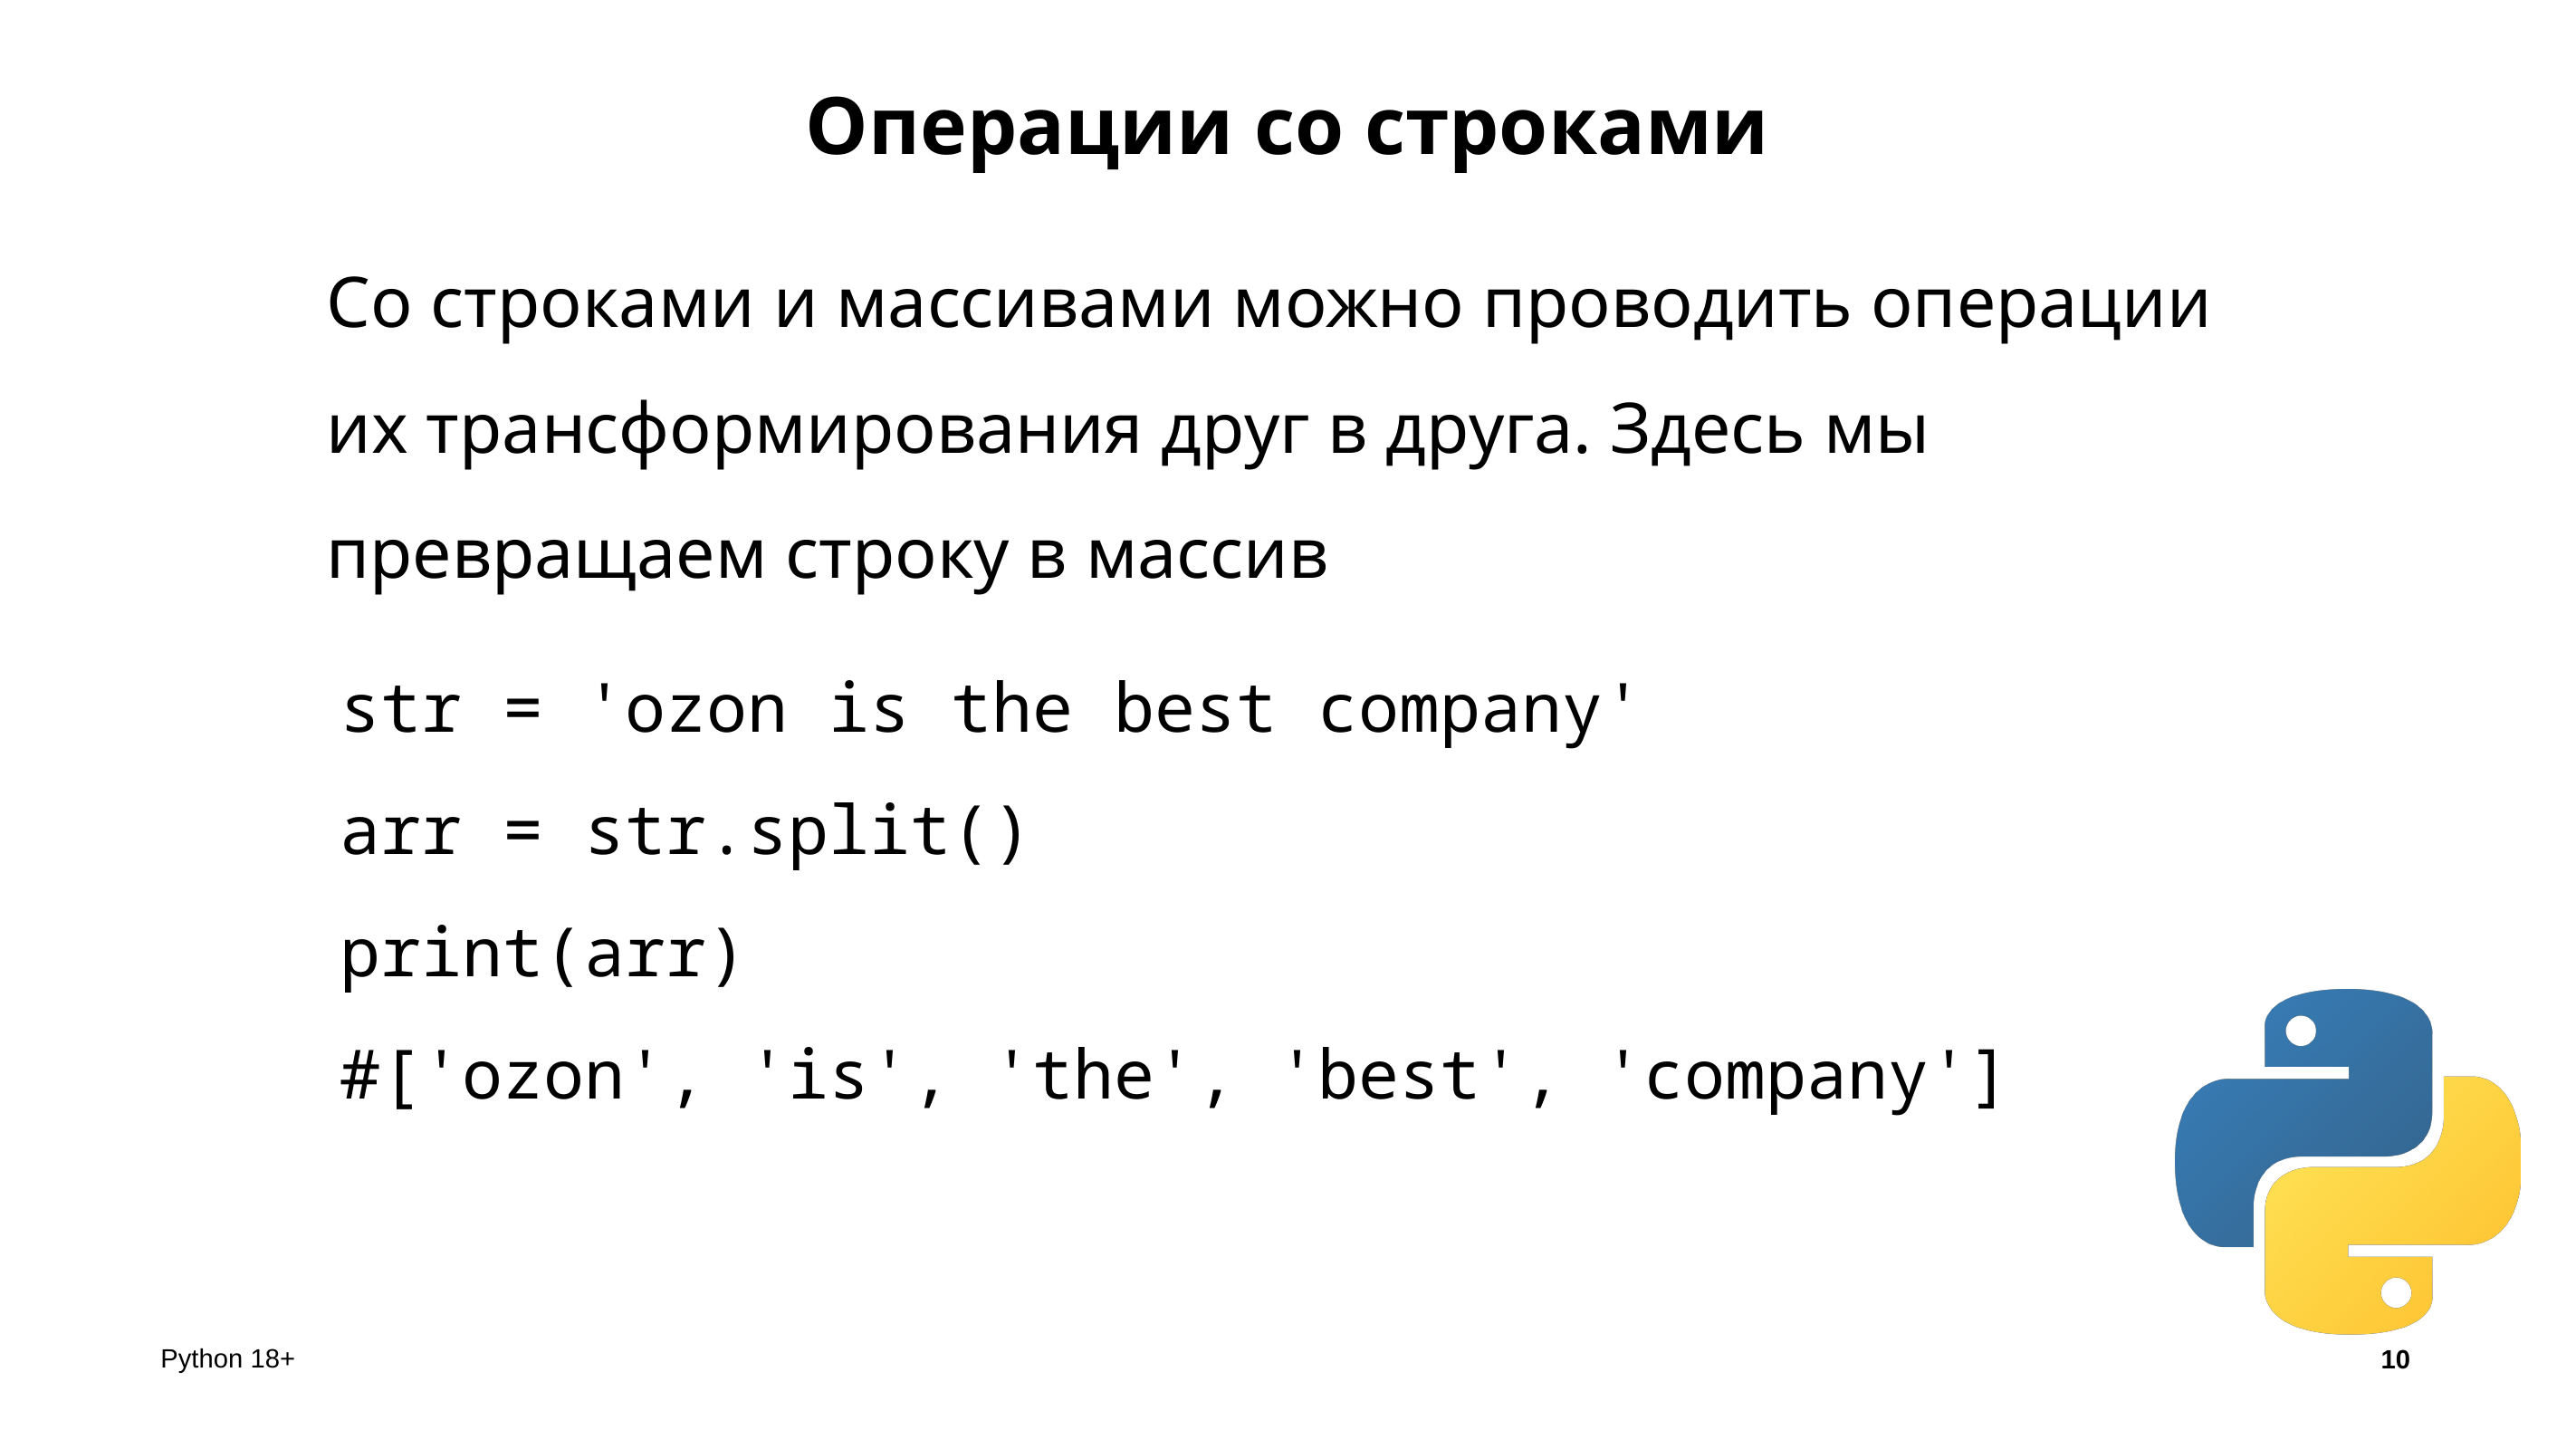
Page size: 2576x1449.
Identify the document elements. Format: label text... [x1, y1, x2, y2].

text_box str = 'ozon is the best company' arr = str.split() print(arr) #['ozon', 'is', 'the', 'best', 'company'] [326, 616, 2223, 1119]
title Операции со строками [160, 70, 2415, 236]
slide_number 10 [2279, 1342, 2416, 1383]
footer Python 18+ [160, 1334, 2030, 1383]
text_box Со строками и массивами можно проводить операции их трансформирования друг в друга. Здесь мы превращаем строку в массив [326, 199, 2280, 609]
picture [2175, 989, 2521, 1335]
